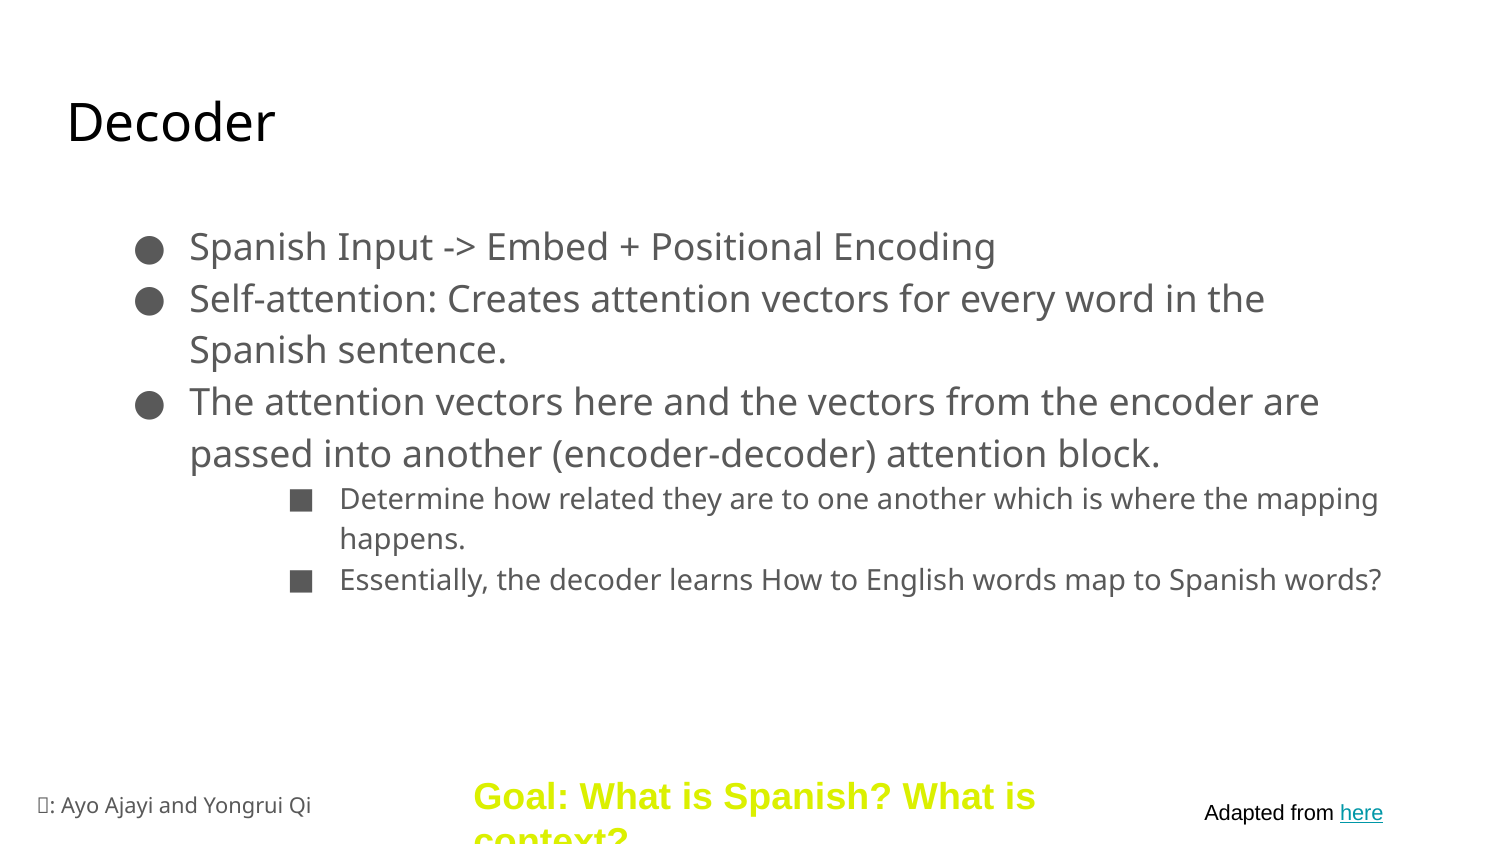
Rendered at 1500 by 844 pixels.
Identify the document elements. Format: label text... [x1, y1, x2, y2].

text_box Adapted from here [1193, 793, 1468, 831]
list Spanish Input -> Embed + Positional Encoding Self-attention: Creates attention vectors for every word in the Spanish sentence. The attention vectors here and the vectors from the encoder are passed into another (encoder-decoder) attention block. Determine how related they are to one another which is where the mapping happens. Essentially, the decoder learns How to English words map to Spanish words? [103, 210, 1397, 786]
text_box 🏺: Ayo Ajayi and Yongrui Qi [25, 776, 414, 833]
text_box Goal: What is Spanish? What is context? [462, 766, 1113, 844]
title Decoder [51, 72, 1449, 167]
